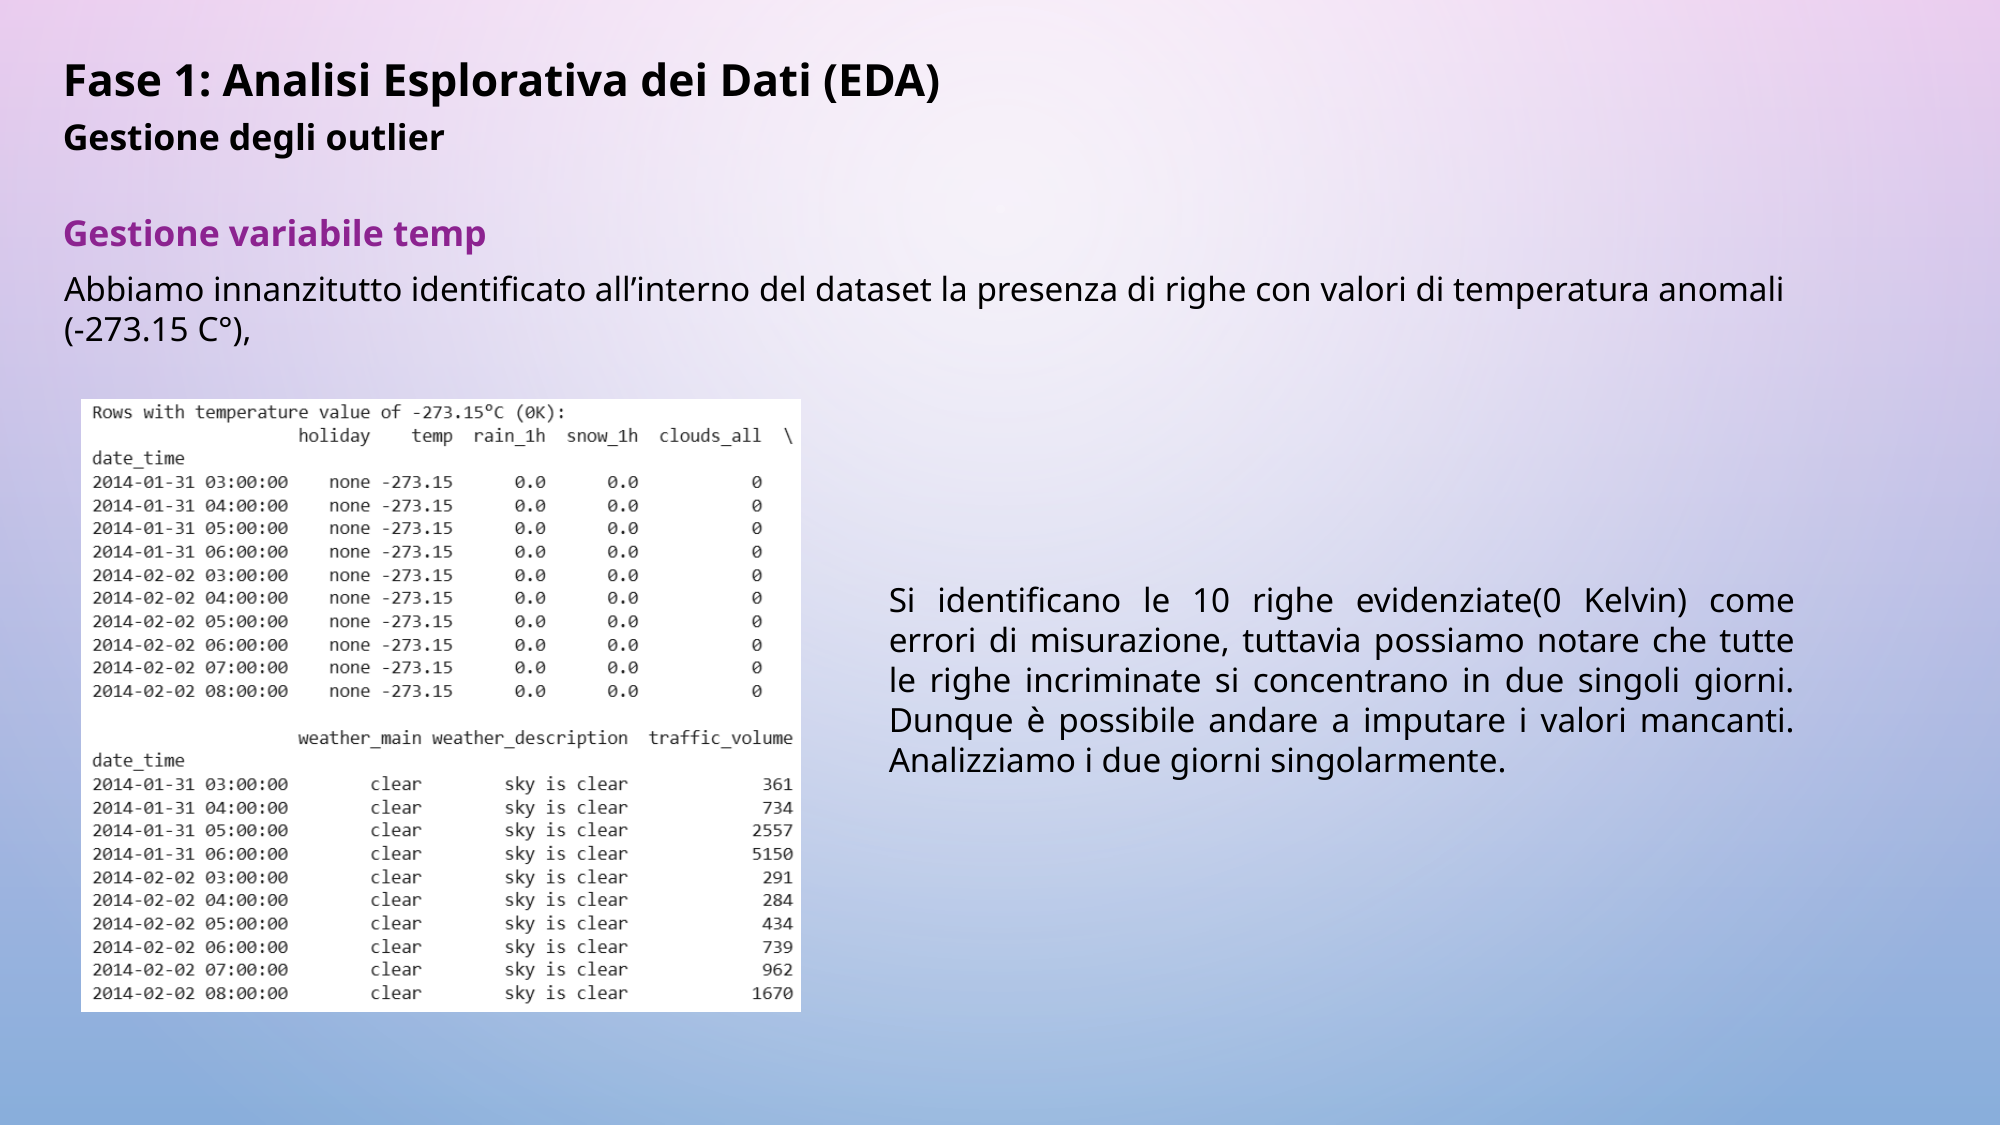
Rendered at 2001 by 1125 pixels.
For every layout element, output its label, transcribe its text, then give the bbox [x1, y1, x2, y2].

text_box Abbiamo innanzitutto identificato all’interno del dataset la presenza di righe con valori di temperatura anomali (-273.15 C°), [49, 261, 1811, 356]
text_box Gestione degli outlier [63, 113, 874, 159]
picture [81, 399, 802, 1013]
text_box Si identificano le 10 righe evidenziate(0 Kelvin) come errori di misurazione, tuttavia possiamo notare che tutte le righe incriminate si concentrano in due singoli giorni. Dunque è possibile andare a imputare i valori mancanti. Analizziamo i due giorni singolarmente. [874, 572, 1811, 787]
text_box Dalle Analisi alle Azioni: Impatti sulla Pianificazione dei Trasporti [0, 0, 2000, 615]
text_box Fase 1: Analisi Esplorativa dei Dati (EDA) [63, 49, 943, 106]
text_box Gestione variabile temp [63, 208, 874, 254]
